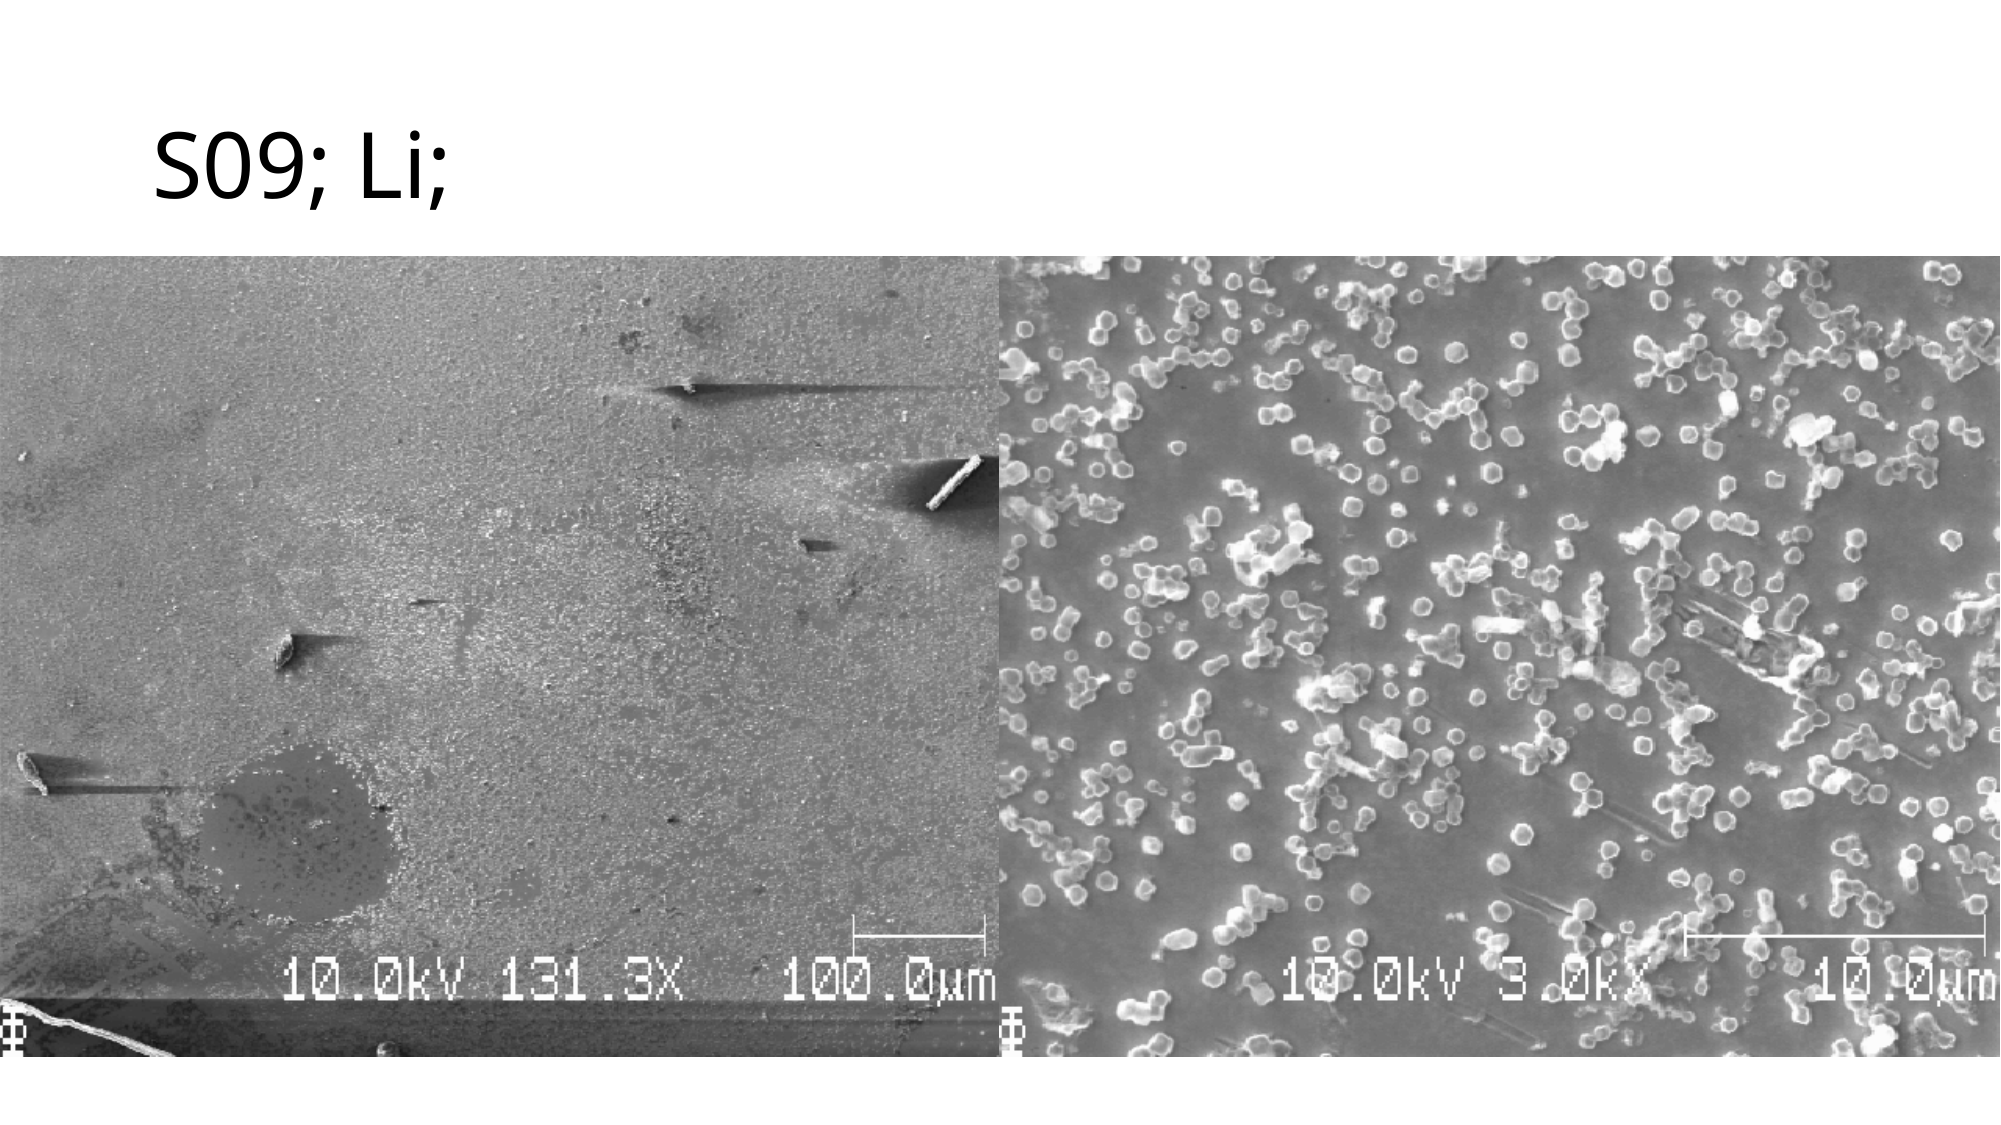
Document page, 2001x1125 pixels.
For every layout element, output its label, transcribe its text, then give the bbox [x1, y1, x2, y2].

title S09; Li; [137, 59, 1863, 256]
picture [0, 256, 2000, 1057]
